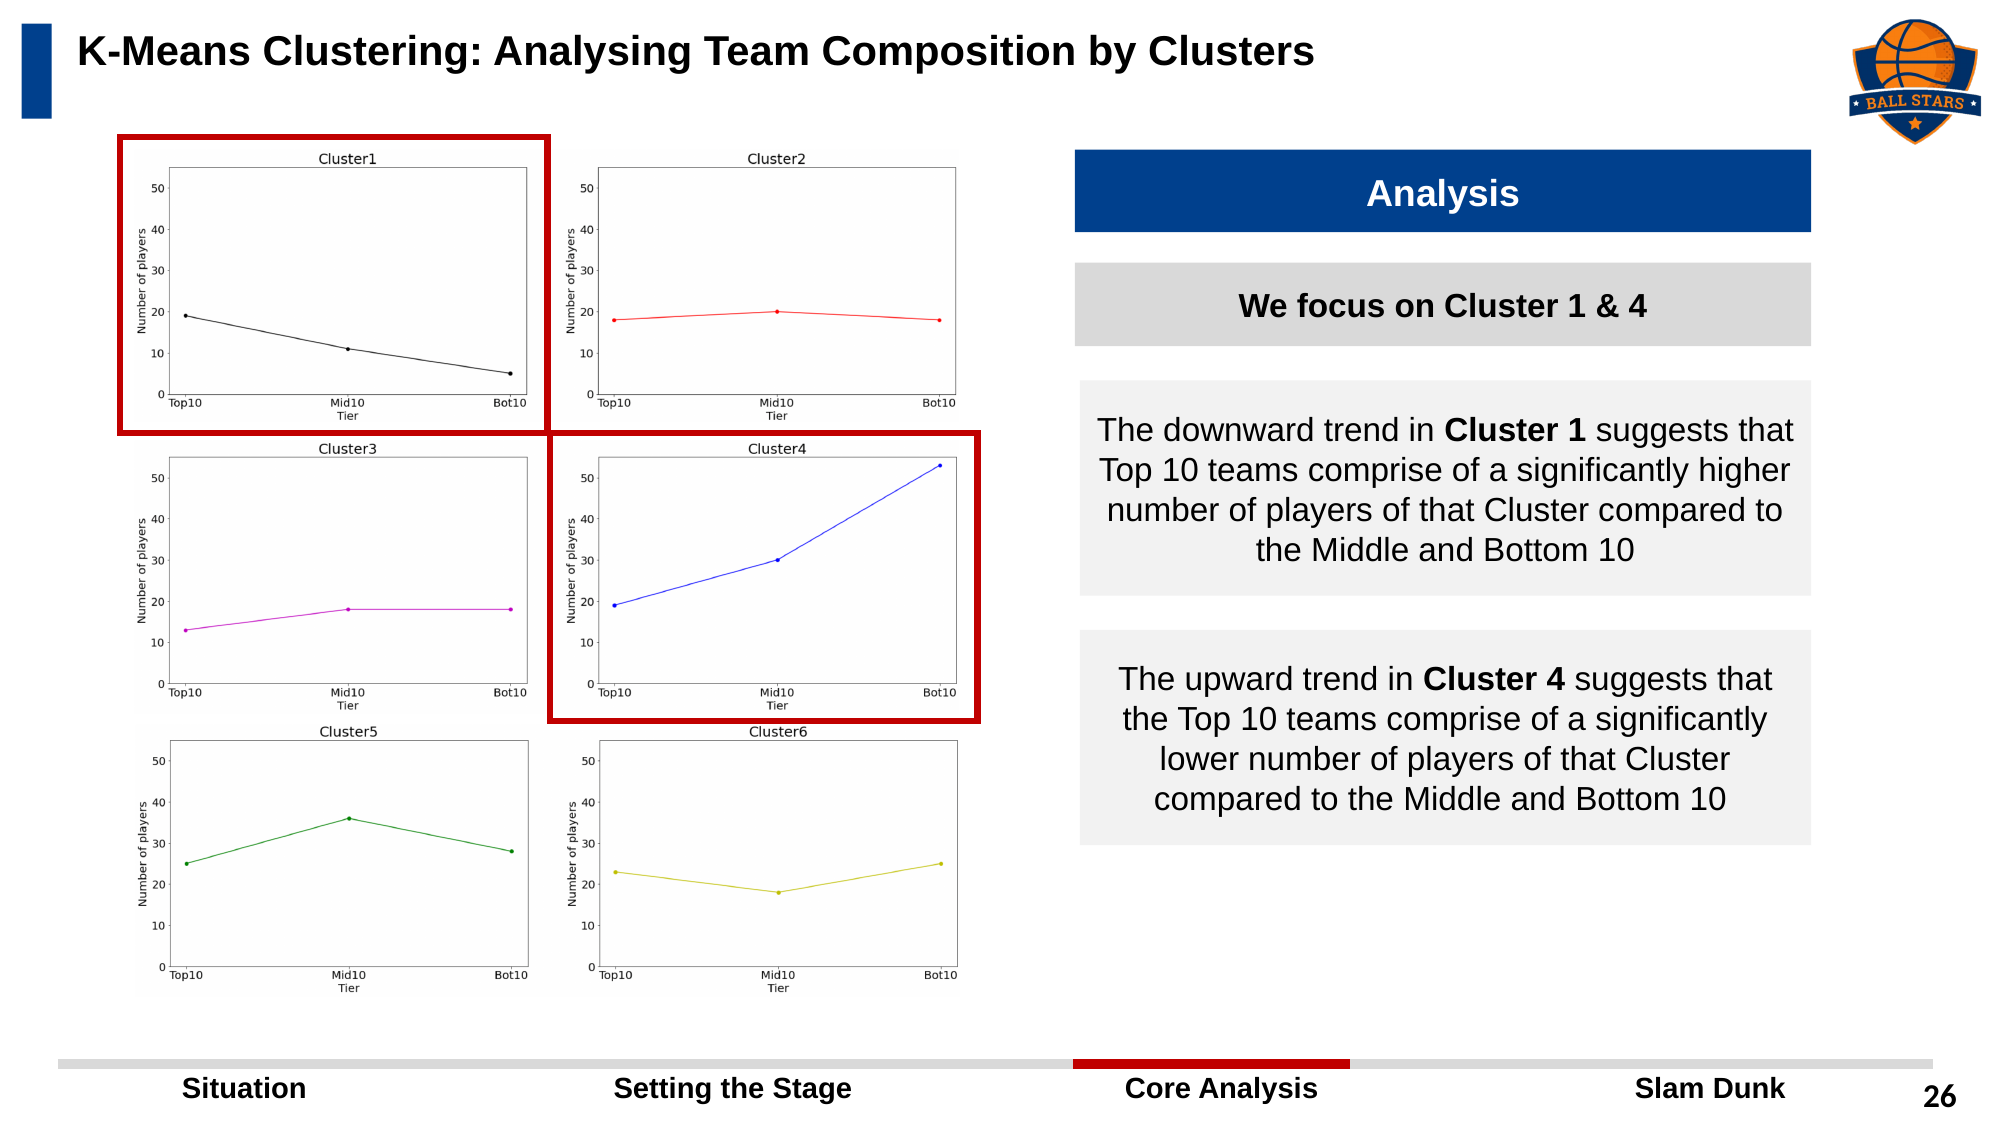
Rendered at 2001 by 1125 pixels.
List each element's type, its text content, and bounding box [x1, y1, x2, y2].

picture [1828, 0, 2000, 161]
text_box K-Means Clustering: Analysing Team Composition by Clusters [62, 16, 1827, 82]
picture [134, 440, 959, 714]
text_box The upward trend in Cluster 4 suggests that the Top 10 teams comprise of a significantly lower number of players of that Cluster compared to the Middle and Bottom 10 [1079, 629, 1812, 846]
text_box The downward trend in Cluster 1 suggests that Top 10 teams comprise of a significantly higher number of players of that Cluster compared to the Middle and Bottom 10 [1079, 379, 1812, 597]
text_box Analysis [1074, 149, 1812, 233]
picture [134, 149, 959, 422]
picture [135, 724, 960, 997]
text_box [549, 432, 978, 722]
text_box [119, 136, 548, 434]
text_box We focus on Cluster 1 & 4 [1074, 262, 1812, 347]
